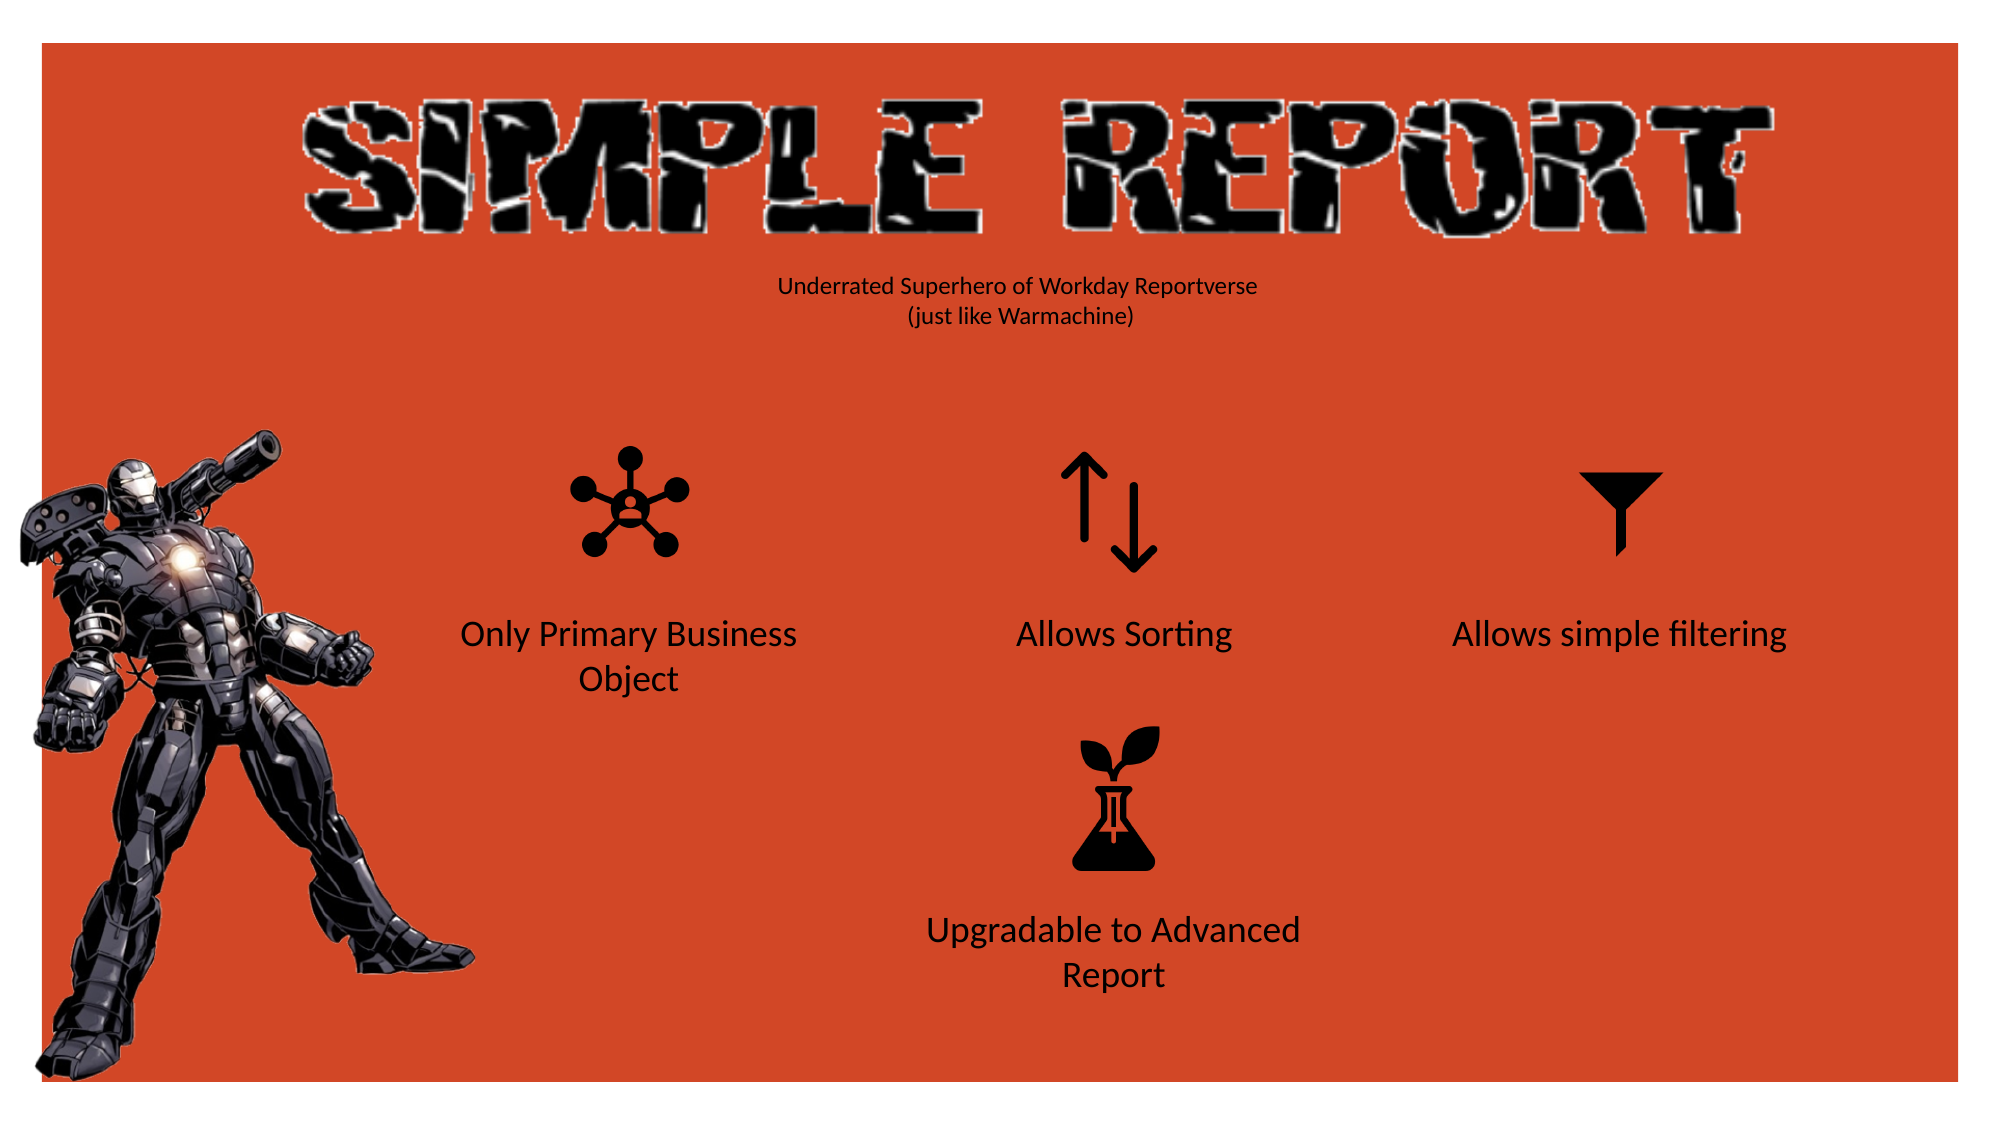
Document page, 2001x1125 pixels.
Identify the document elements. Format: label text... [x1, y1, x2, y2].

picture [1043, 446, 1175, 578]
text_box Allows simple filtering [1391, 601, 1848, 662]
picture [19, 429, 476, 1082]
picture [292, 84, 1786, 270]
text_box Underrated Superhero of Workday Reportverse (just like Warmachine) [587, 270, 1455, 338]
text_box Only Primary Business Object [476, 601, 858, 707]
picture [1038, 723, 1189, 874]
text_box Upgradable to Advanced Report [885, 897, 1342, 1002]
picture [554, 427, 705, 578]
picture [1561, 455, 1681, 574]
text_box Allows Sorting [896, 601, 1353, 662]
